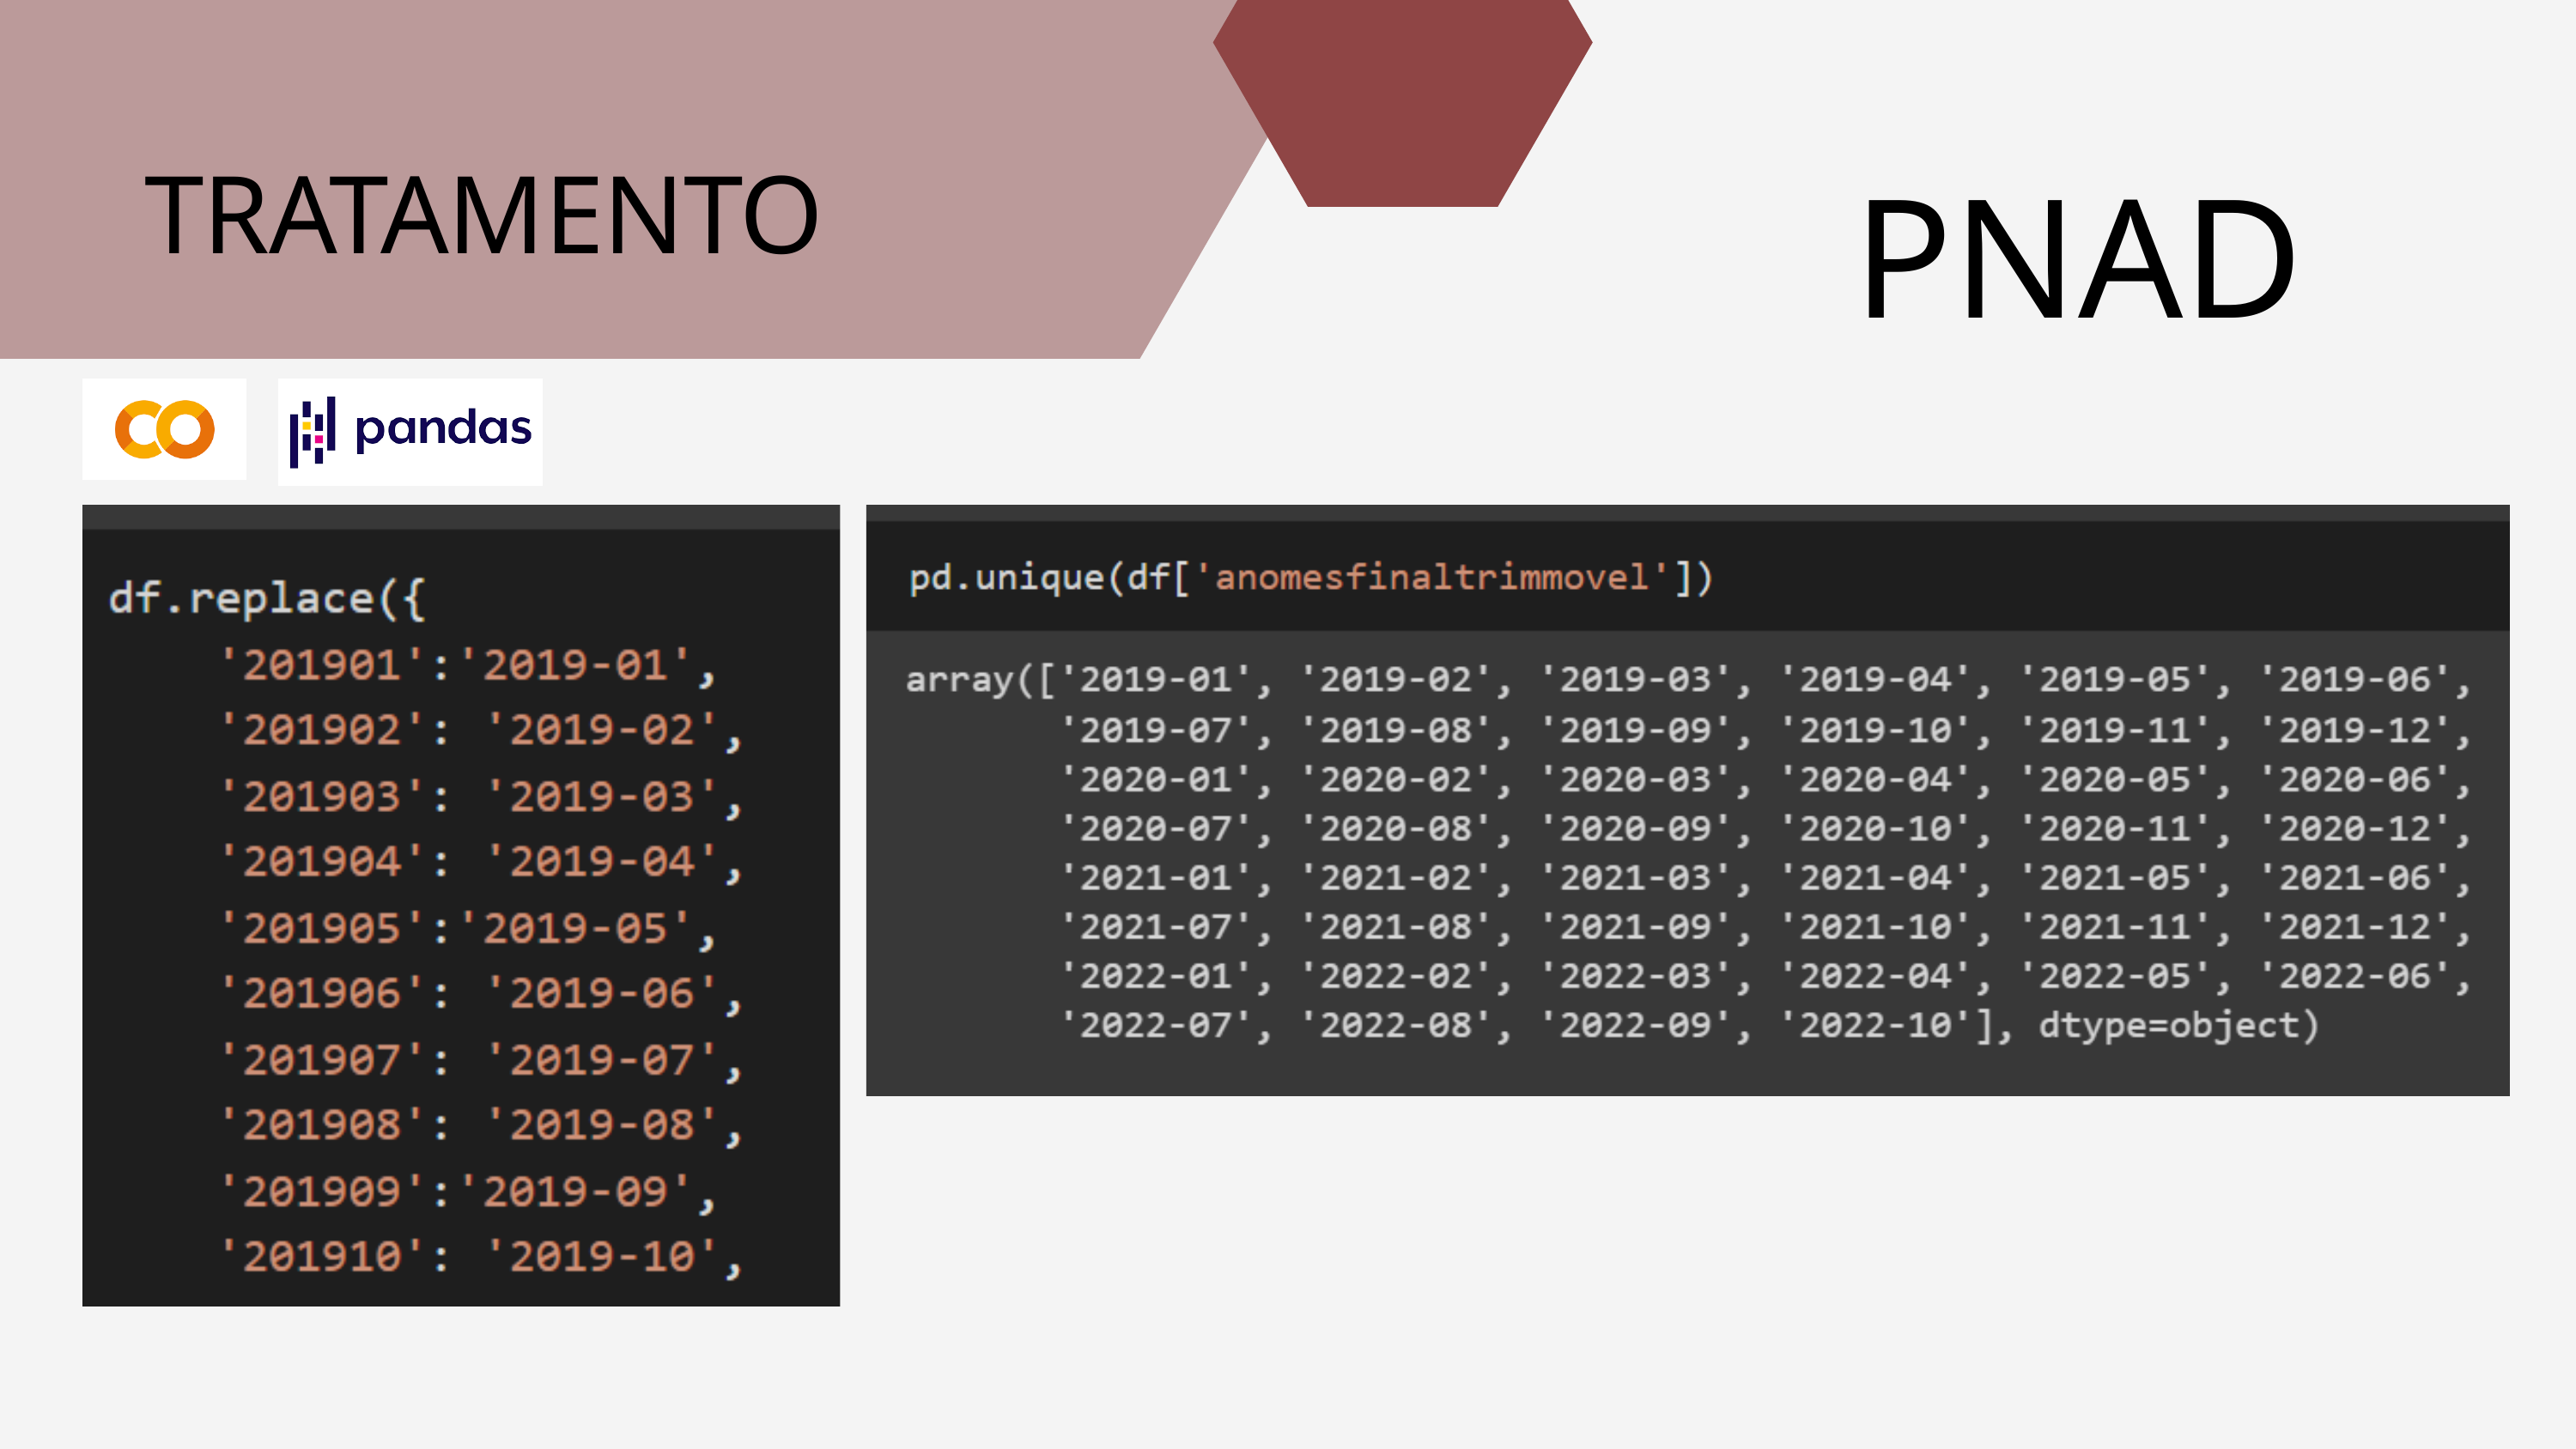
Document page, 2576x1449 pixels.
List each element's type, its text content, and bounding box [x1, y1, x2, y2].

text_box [0, 0, 1394, 360]
picture [277, 378, 543, 486]
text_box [1212, 0, 1594, 208]
picture [866, 505, 2511, 1096]
text_box PNAD [1842, 120, 2315, 351]
picture [82, 505, 841, 1307]
picture [82, 378, 246, 480]
